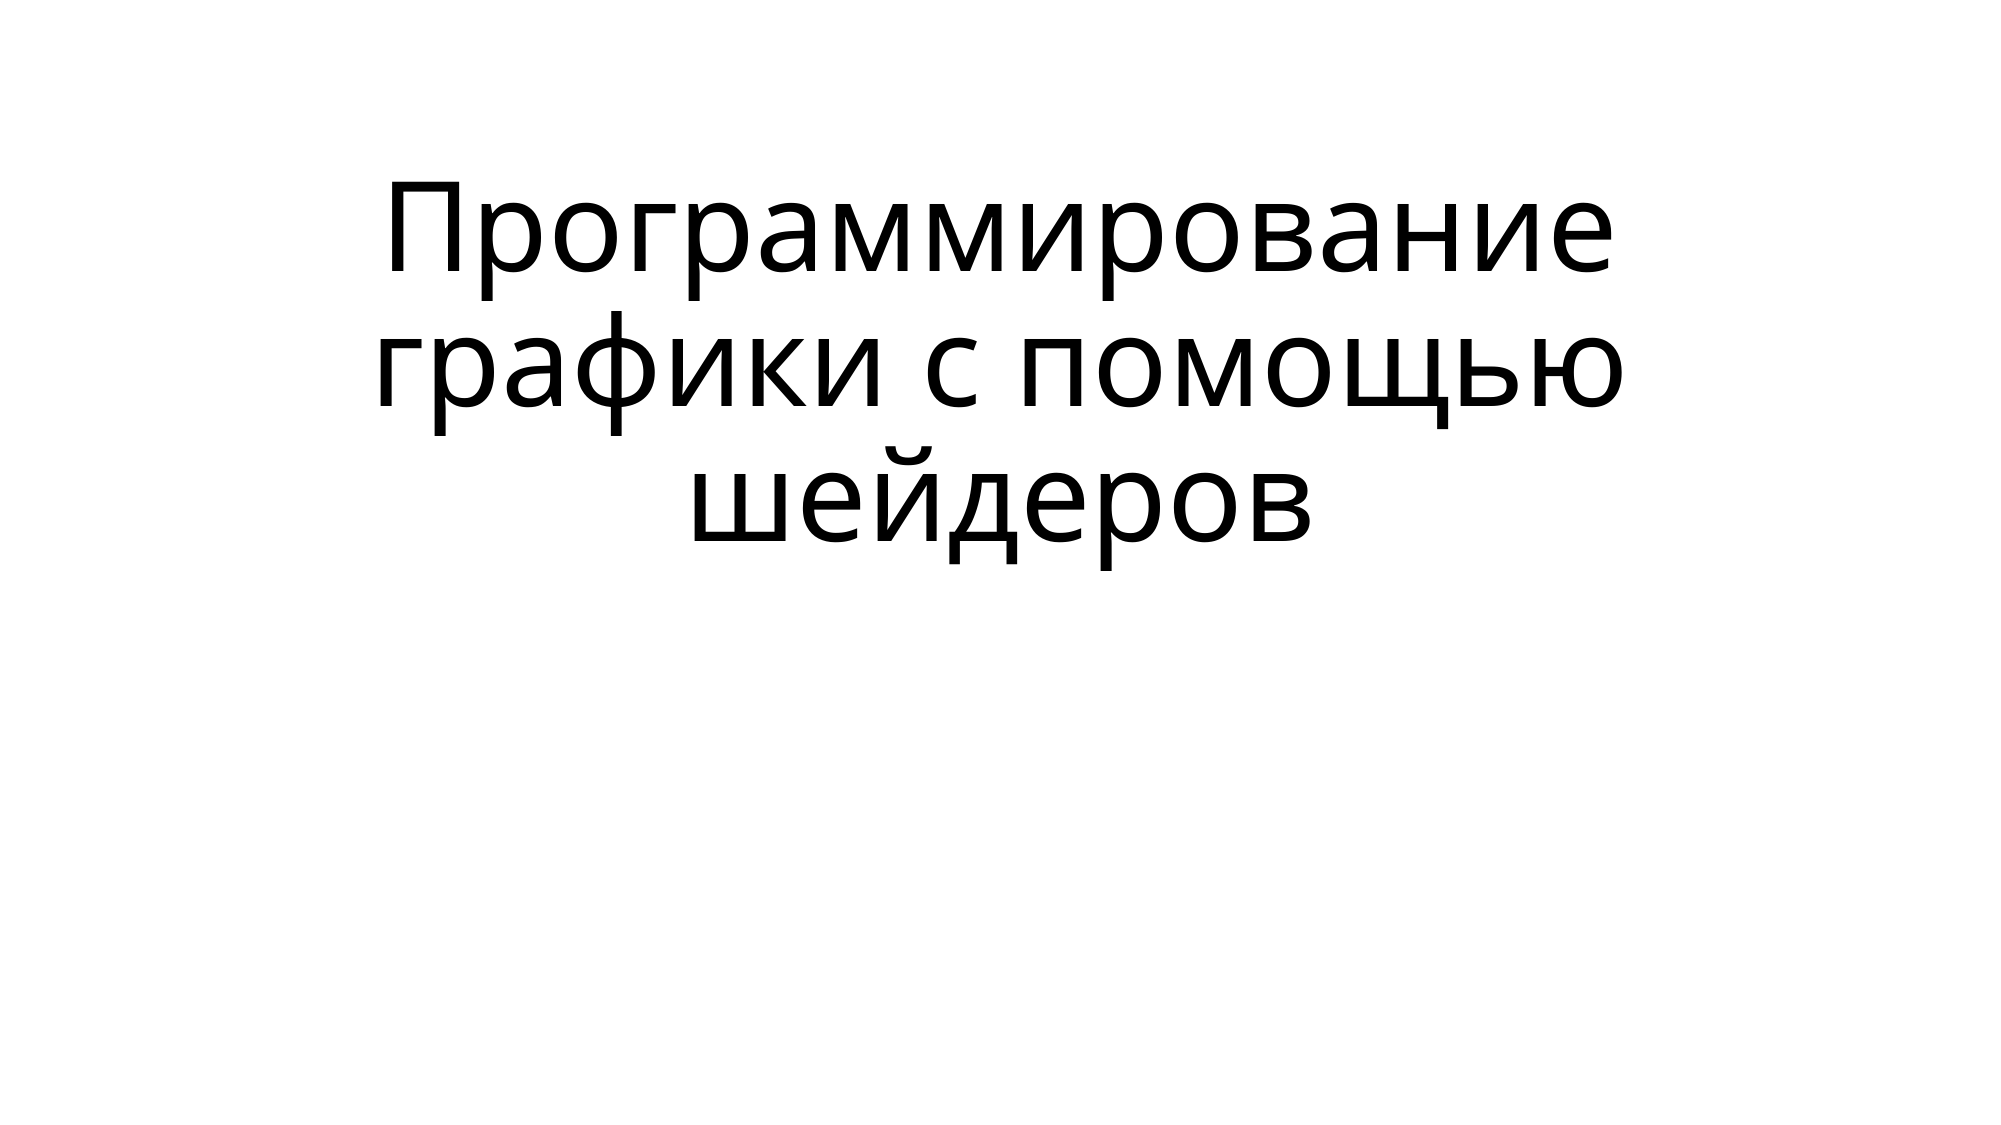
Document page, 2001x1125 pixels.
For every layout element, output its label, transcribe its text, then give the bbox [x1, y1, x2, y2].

title Программирование графики с помощью шейдеров [249, 184, 1750, 576]
